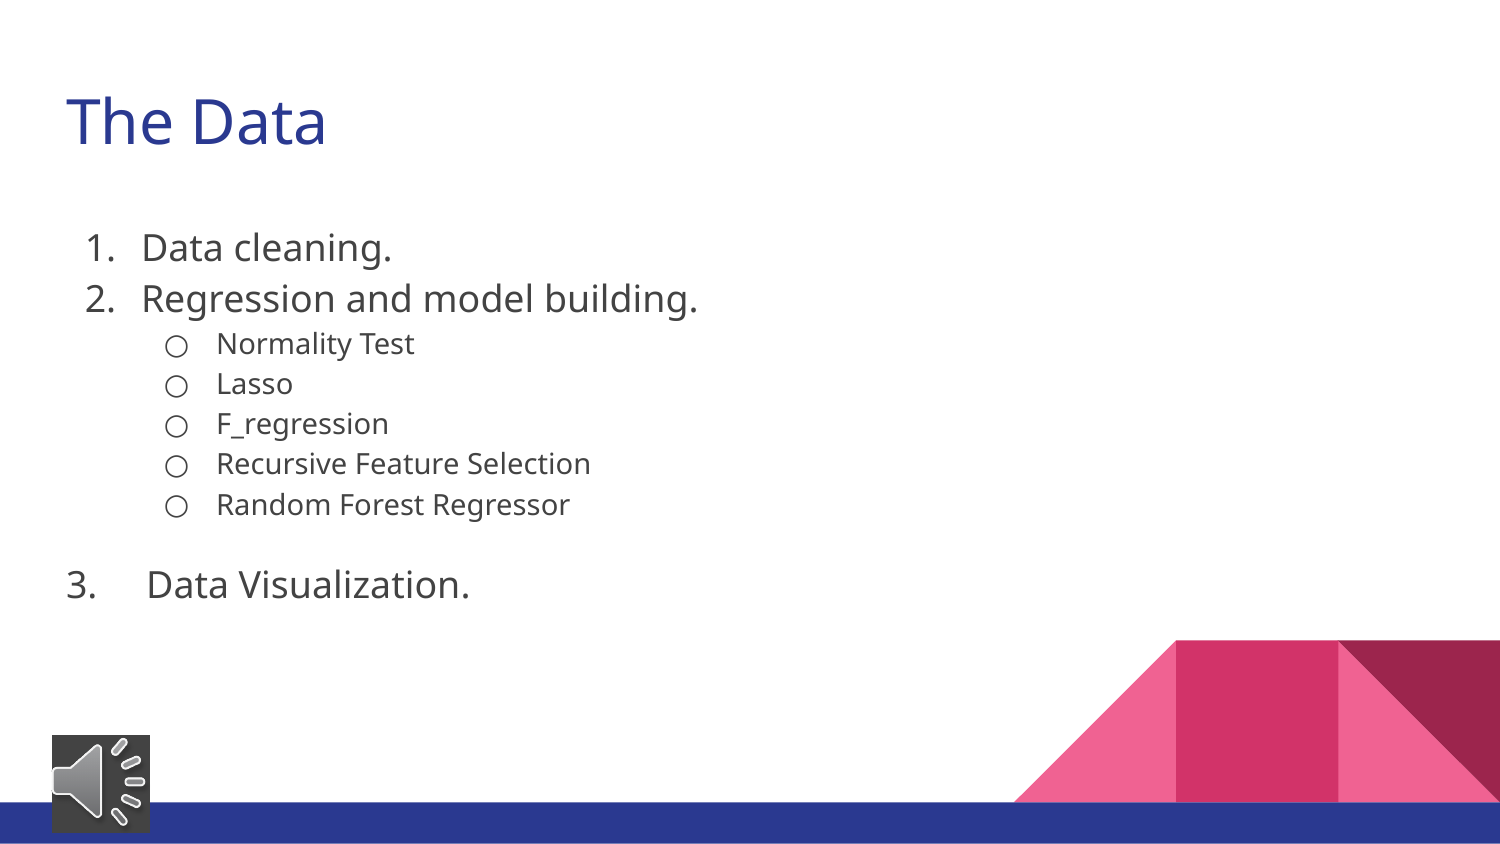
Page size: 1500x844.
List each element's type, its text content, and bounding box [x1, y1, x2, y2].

picture [50, 734, 152, 835]
list Data cleaning. Regression and model building. Normality Test Lasso F_regression Recursive Feature Selection Random Forest Regressor 3. Data Visualization. [51, 201, 1449, 750]
title The Data [51, 67, 1449, 167]
